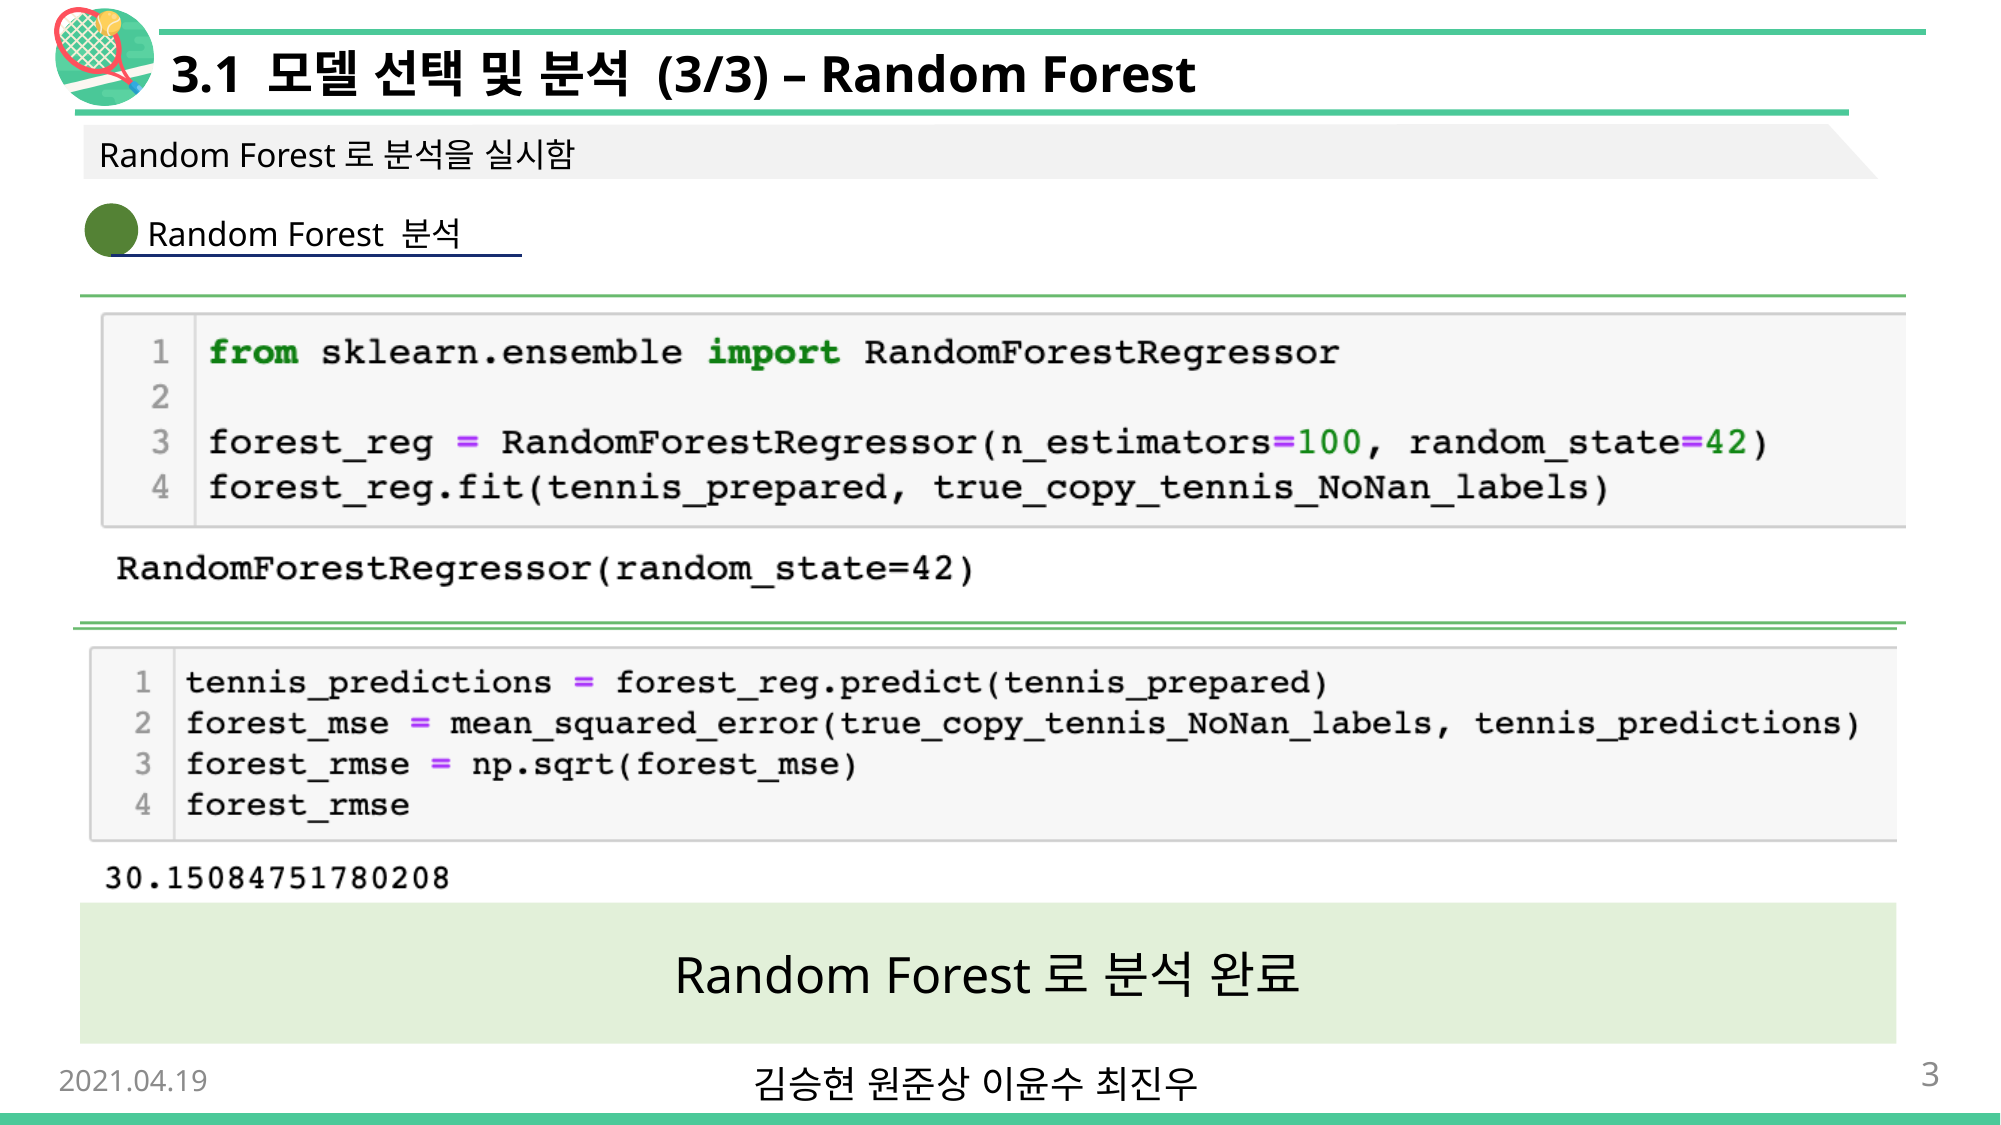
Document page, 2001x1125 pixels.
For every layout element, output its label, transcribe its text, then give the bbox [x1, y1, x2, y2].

text_box Random Forest로 분석 완료 [79, 936, 1897, 1045]
picture [72, 284, 1906, 936]
text_box Random Forest 분석 [123, 208, 660, 258]
text_box 1 [83, 202, 140, 258]
list Random Forest로 분석을 실시함 [83, 130, 2000, 183]
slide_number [43, 1049, 494, 1110]
title 3.1 모델 선택 및 분석 (3/3) – Random Forest [156, 37, 1629, 115]
slide_number 3 [1504, 1042, 1955, 1103]
picture [54, 7, 154, 106]
